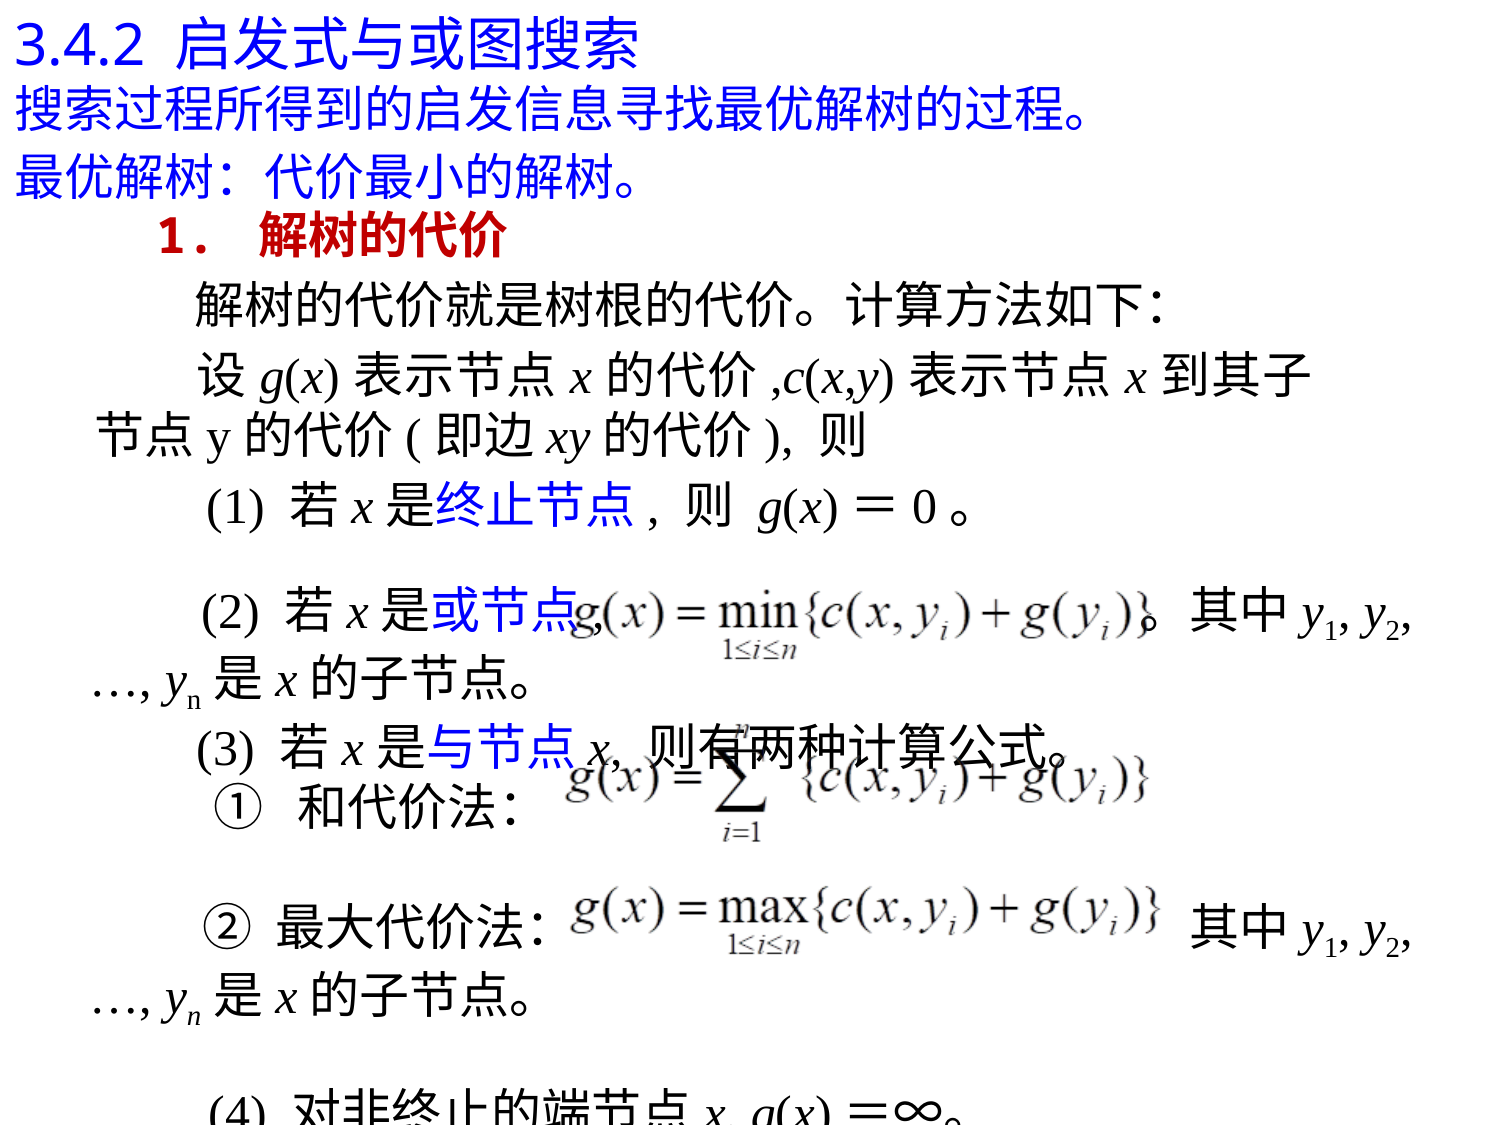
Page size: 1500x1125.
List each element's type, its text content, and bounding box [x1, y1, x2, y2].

text_box 3.4.2 启发式与或图搜索 搜索过程所得到的启发信息寻找最优解树的过程。 最优解树：代价最小的解树。 [0, 0, 1477, 215]
picture [560, 573, 1162, 672]
picture [561, 869, 1172, 967]
text_box (2) 若x是或节点, 。其中y1, y2, …, yn是x的子节点。 (3) 若x是与节点x, 则有两种计算公式。 ① 和代价法： ② 最大代价法： 其中y1, y2, …, yn是x的子节点。 (4) 对非终止的端节点x, g(x)＝∞。 [74, 571, 1500, 1125]
text_box 1. 解树的代价 解树的代价就是树根的代价。计算方法如下： 设g(x)表示节点x的代价,c(x,y)表示节点x到其子节点y的代价(即边xy的代价), 则 (1) 若x是终止节点, 则 g(x)＝0。 [79, 215, 1327, 541]
picture [555, 703, 1162, 854]
